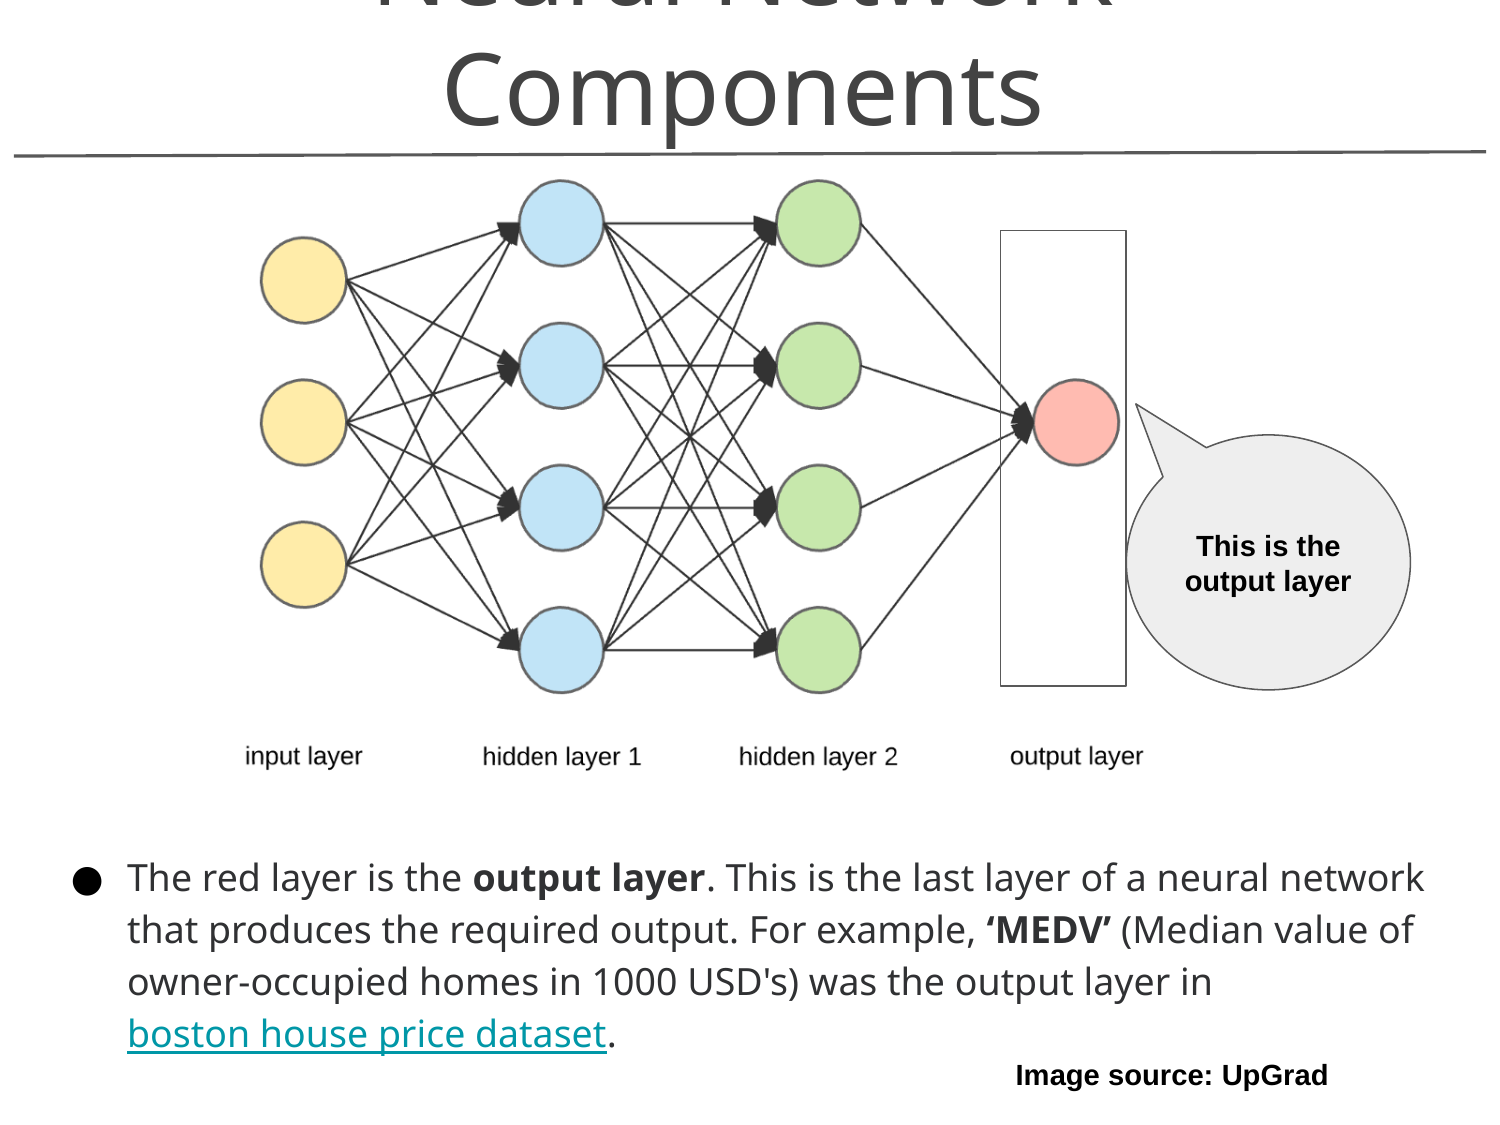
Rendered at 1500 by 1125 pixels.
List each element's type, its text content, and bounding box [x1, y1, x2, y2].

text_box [13, 151, 1487, 157]
picture [234, 167, 1147, 778]
text_box Neural Network Components [195, 27, 1292, 150]
text_box This is the output layer [1152, 413, 1411, 690]
text_box Image source: UpGrad [1000, 1040, 1463, 1087]
text_box The red layer is the output layer. This is the last layer of a neural network that produces the required output. For example, ‘MEDV’ (Median value of owner-occupied homes in 1000 USD's) was the output layer in boston house price dataset. [37, 165, 1462, 1125]
